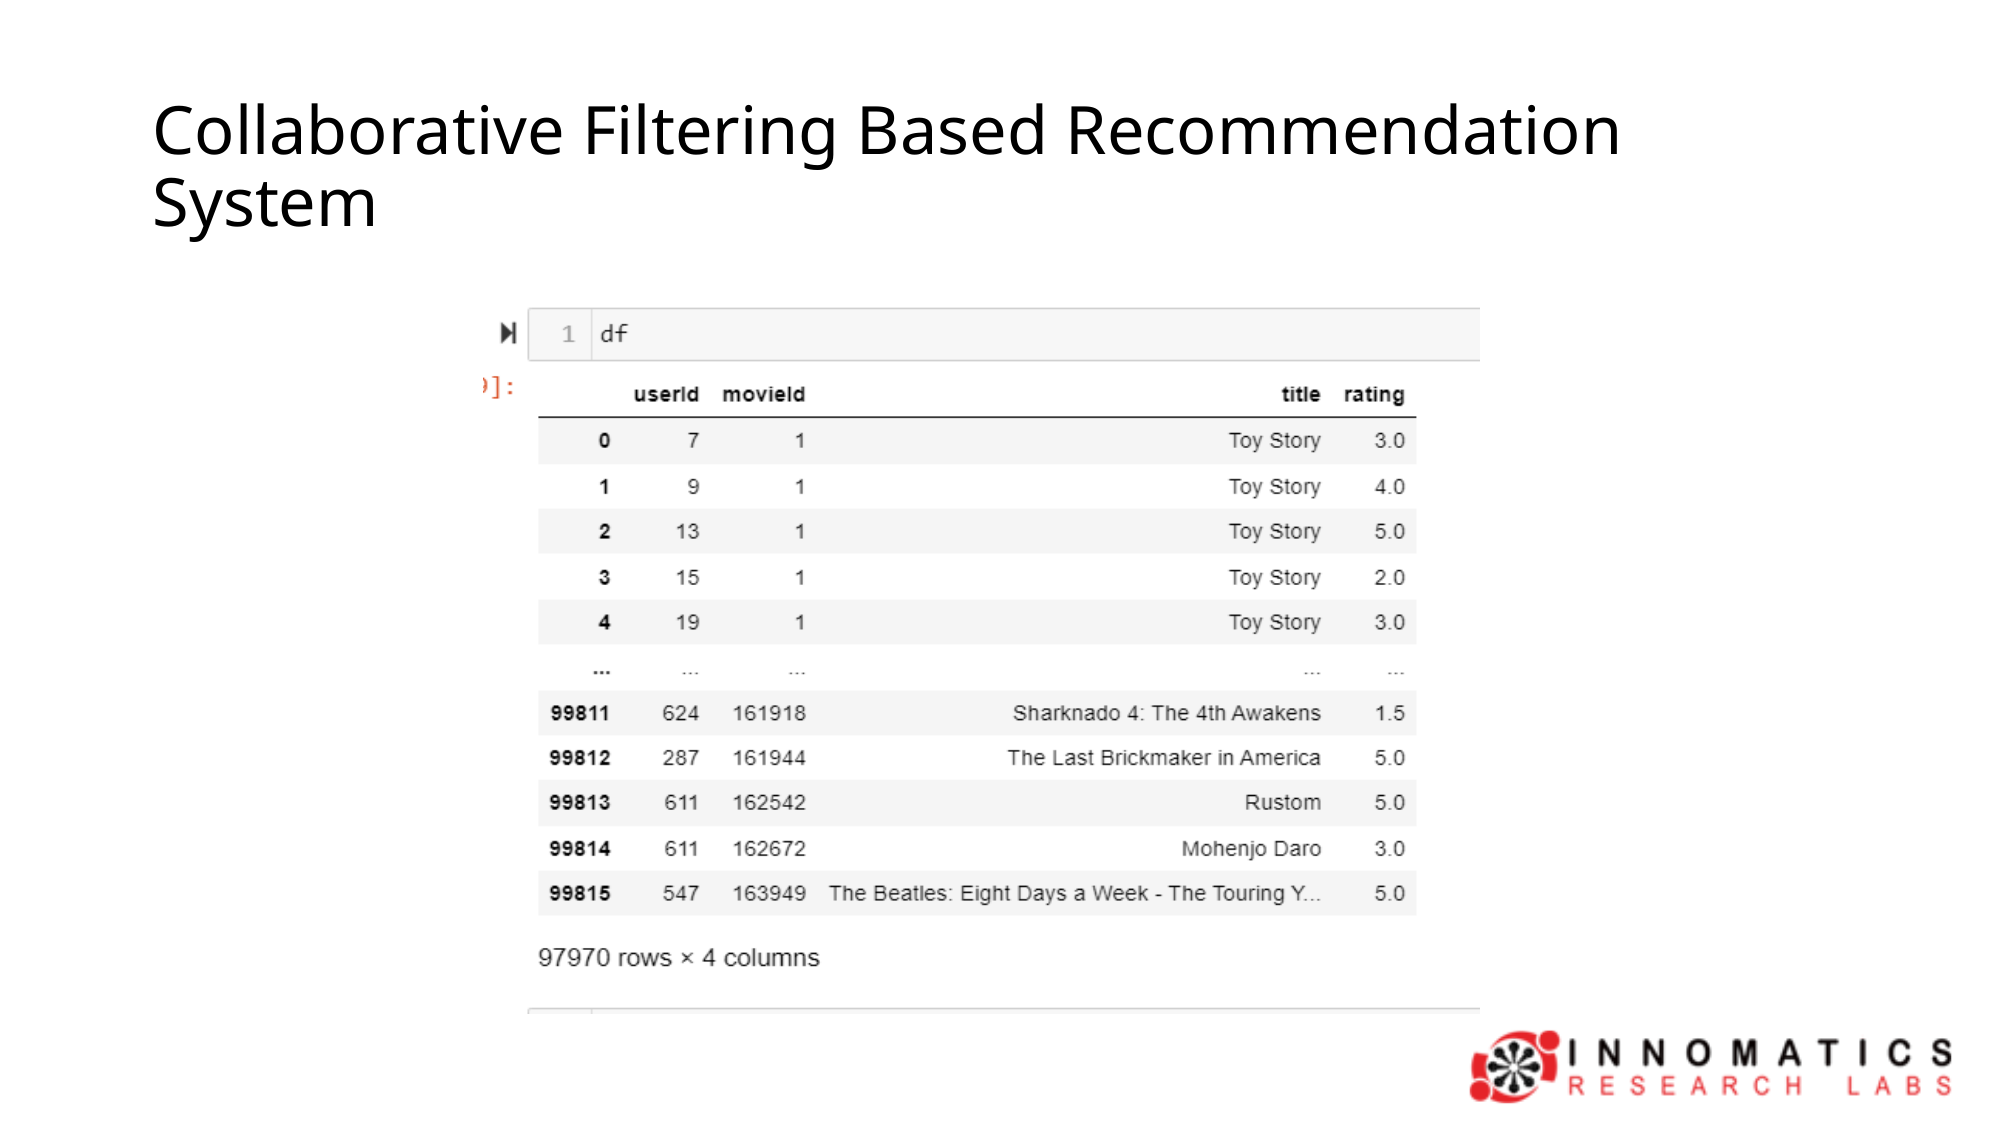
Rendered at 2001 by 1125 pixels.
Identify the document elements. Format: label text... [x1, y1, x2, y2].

picture [1445, 1014, 1975, 1125]
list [483, 299, 1480, 1014]
title Collaborative Filtering Based Recommendation System [137, 59, 1863, 278]
